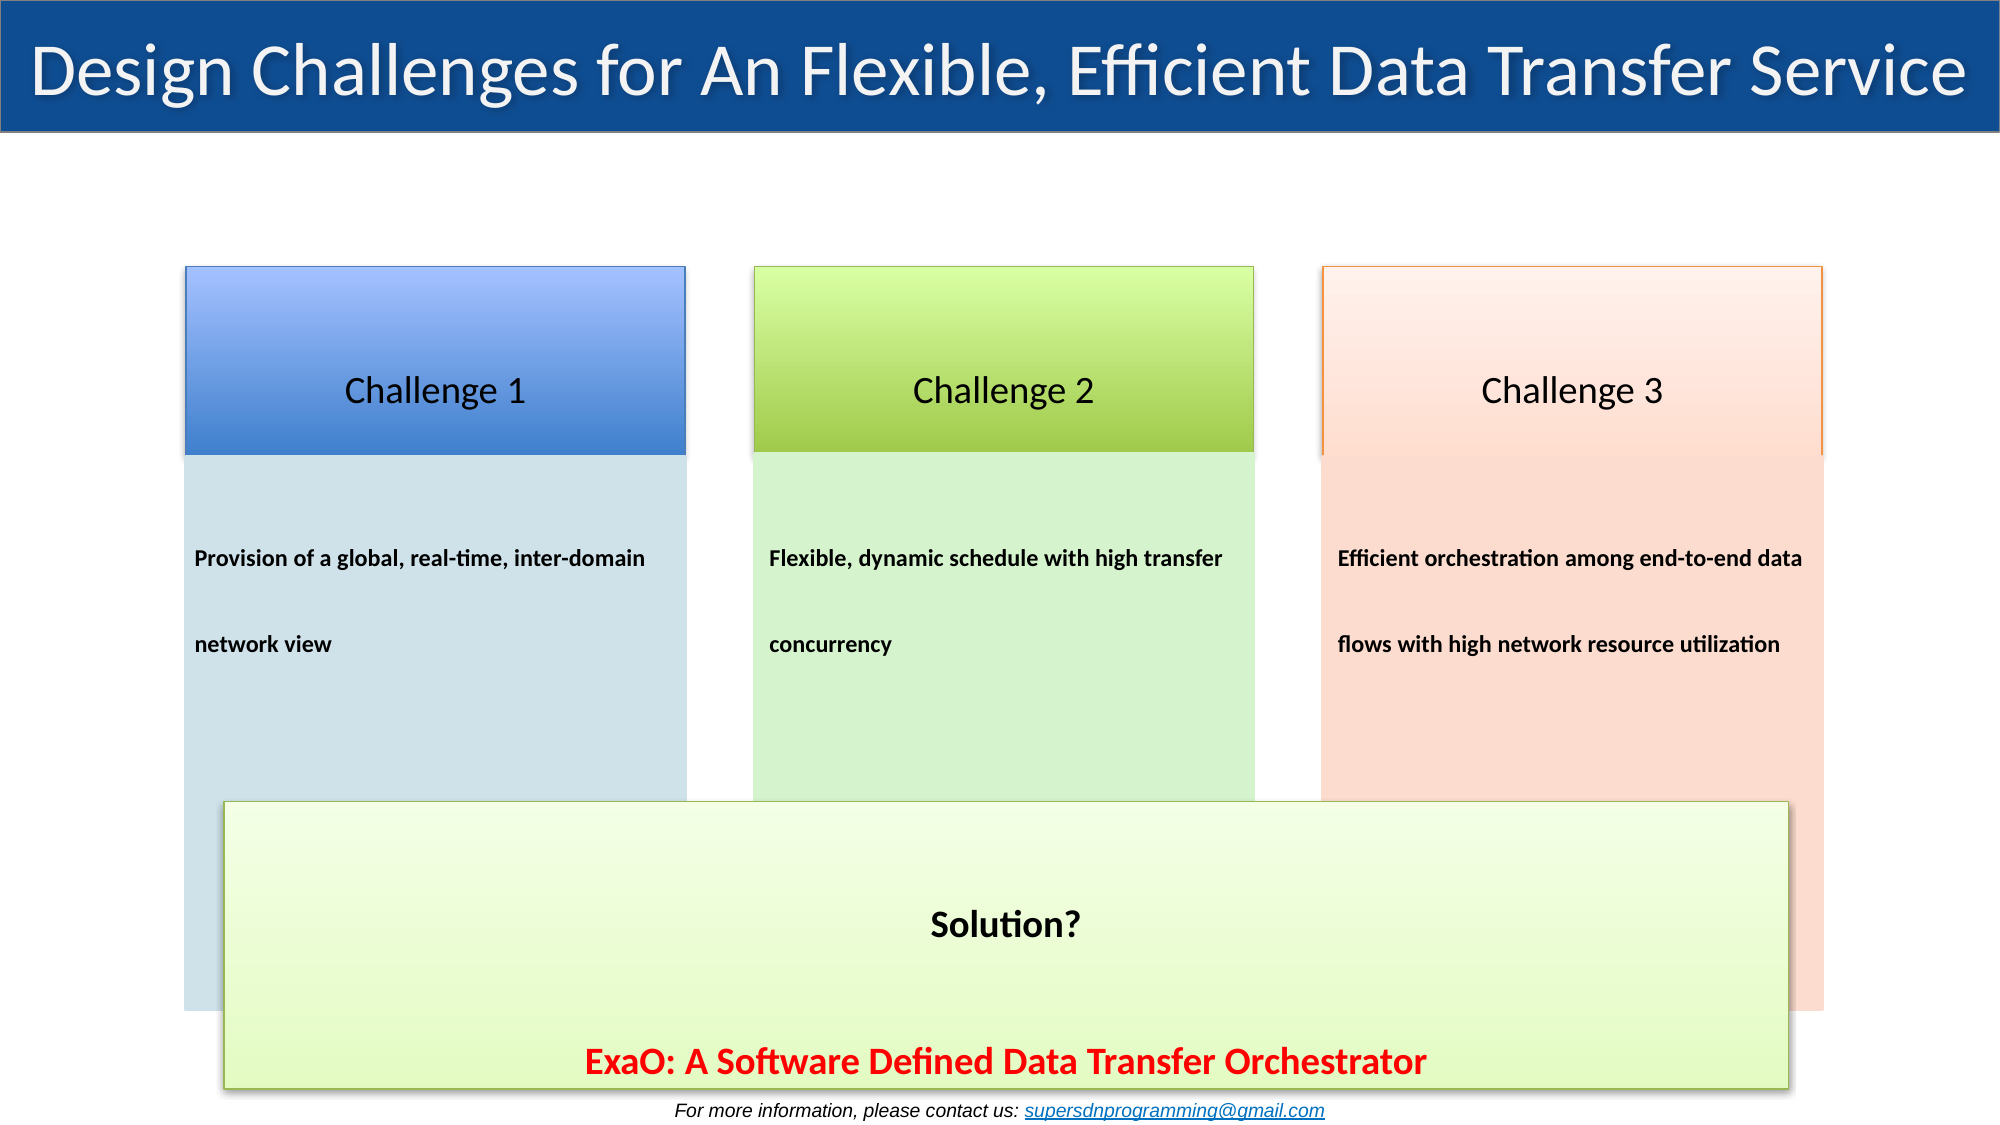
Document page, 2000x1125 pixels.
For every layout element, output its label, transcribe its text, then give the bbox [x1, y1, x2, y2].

text_box Provision of a global, real-time, inter-domain network view [179, 478, 700, 665]
text_box Efficient orchestration among end-to-end data flows with high network resource utilization [1323, 478, 1822, 665]
text_box Solution? ExaO: A Software Defined Data Transfer Orchestrator [223, 801, 1789, 1068]
title Design Challenges for An Flexible, Efficient Data Transfer Service [0, 0, 2000, 132]
text_box Challenge 1 [185, 266, 686, 455]
text_box [184, 455, 687, 478]
text_box For more information, please contact us: supersdnprogramming@gmail.com [164, 1068, 1836, 1125]
text_box Challenge 2 [754, 266, 1254, 452]
text_box [1321, 455, 1824, 1011]
text_box Flexible, dynamic schedule with high transfer concurrency [754, 478, 1254, 665]
text_box [753, 452, 1255, 799]
text_box Challenge 3 [1322, 266, 1823, 455]
text_box [184, 665, 687, 1011]
